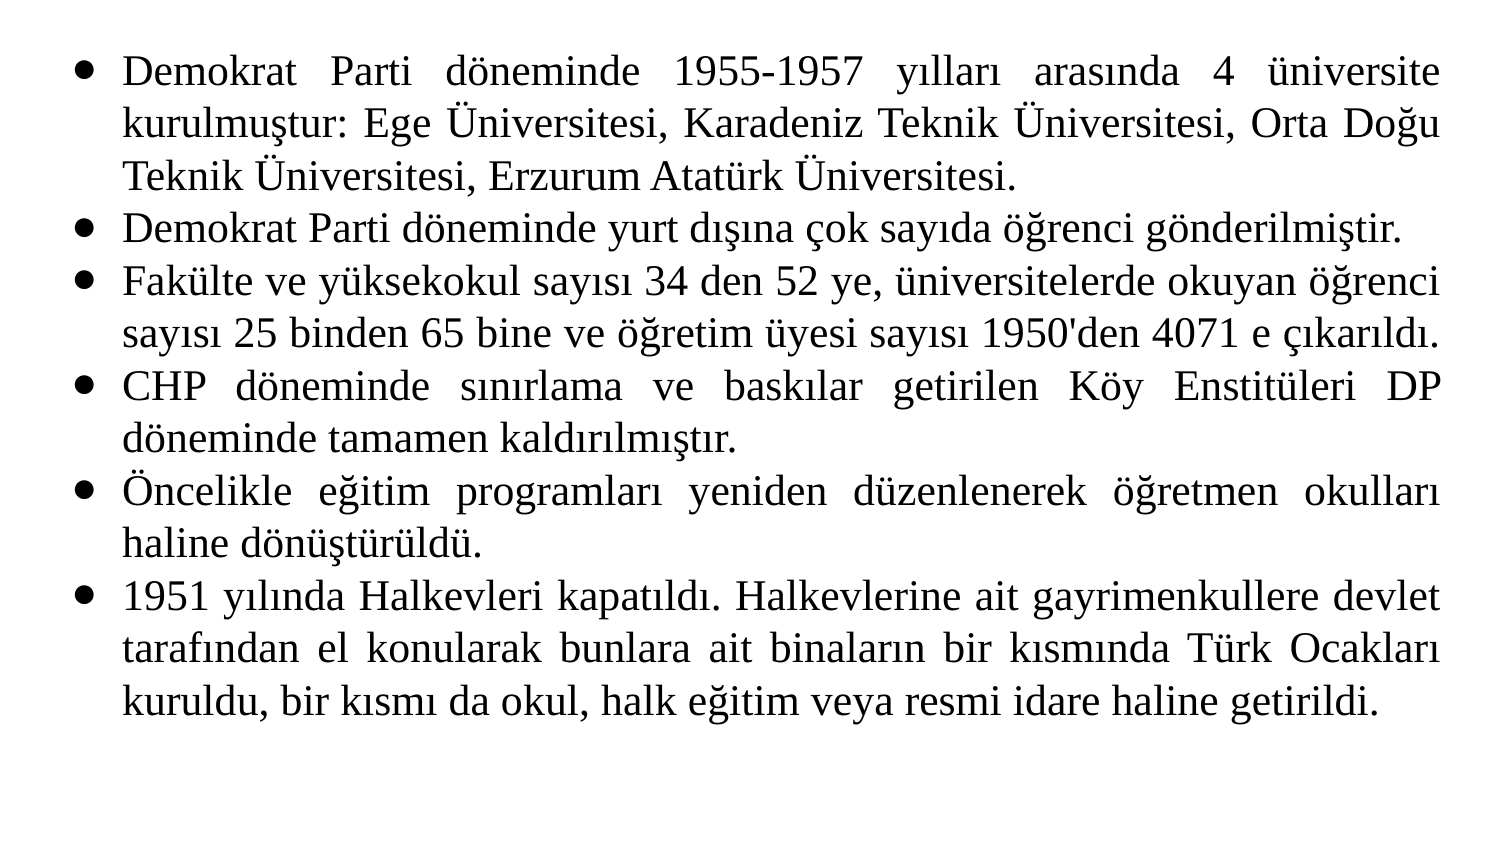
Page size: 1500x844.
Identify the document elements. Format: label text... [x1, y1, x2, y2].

list Demokrat Parti döneminde 1955-1957 yılları arasında 4 üniversite kurulmuştur: Ege Üniversitesi, Karadeniz Teknik Üniversitesi, Orta Doğu Teknik Üniversitesi, Erzurum Atatürk Üniversitesi. Demokrat Parti döneminde yurt dışına çok sayıda öğrenci gönderilmiştir. Fakülte ve yüksekokul sayısı 34 den 52 ye, üniversitelerde okuyan öğrenci sayısı 25 binden 65 bine ve öğretim üyesi sayısı 1950'den 4071 e çıkarıldı. CHP döneminde sınırlama ve baskılar getirilen Köy Enstitüleri DP döneminde tamamen kaldırılmıştır. Öncelikle eğitim programları yeniden düzenlenerek öğretmen okulları haline dönüştürüldü. 1951 yılında Halkevleri kapatıldı. Halkevlerine ait gayrimenkullere devlet tarafından el konularak bunlara ait binaların bir kısmında Türk Ocakları kuruldu, bir kısmı da okul, halk eğitim veya resmi idare haline getirildi. [32, 26, 1457, 429]
